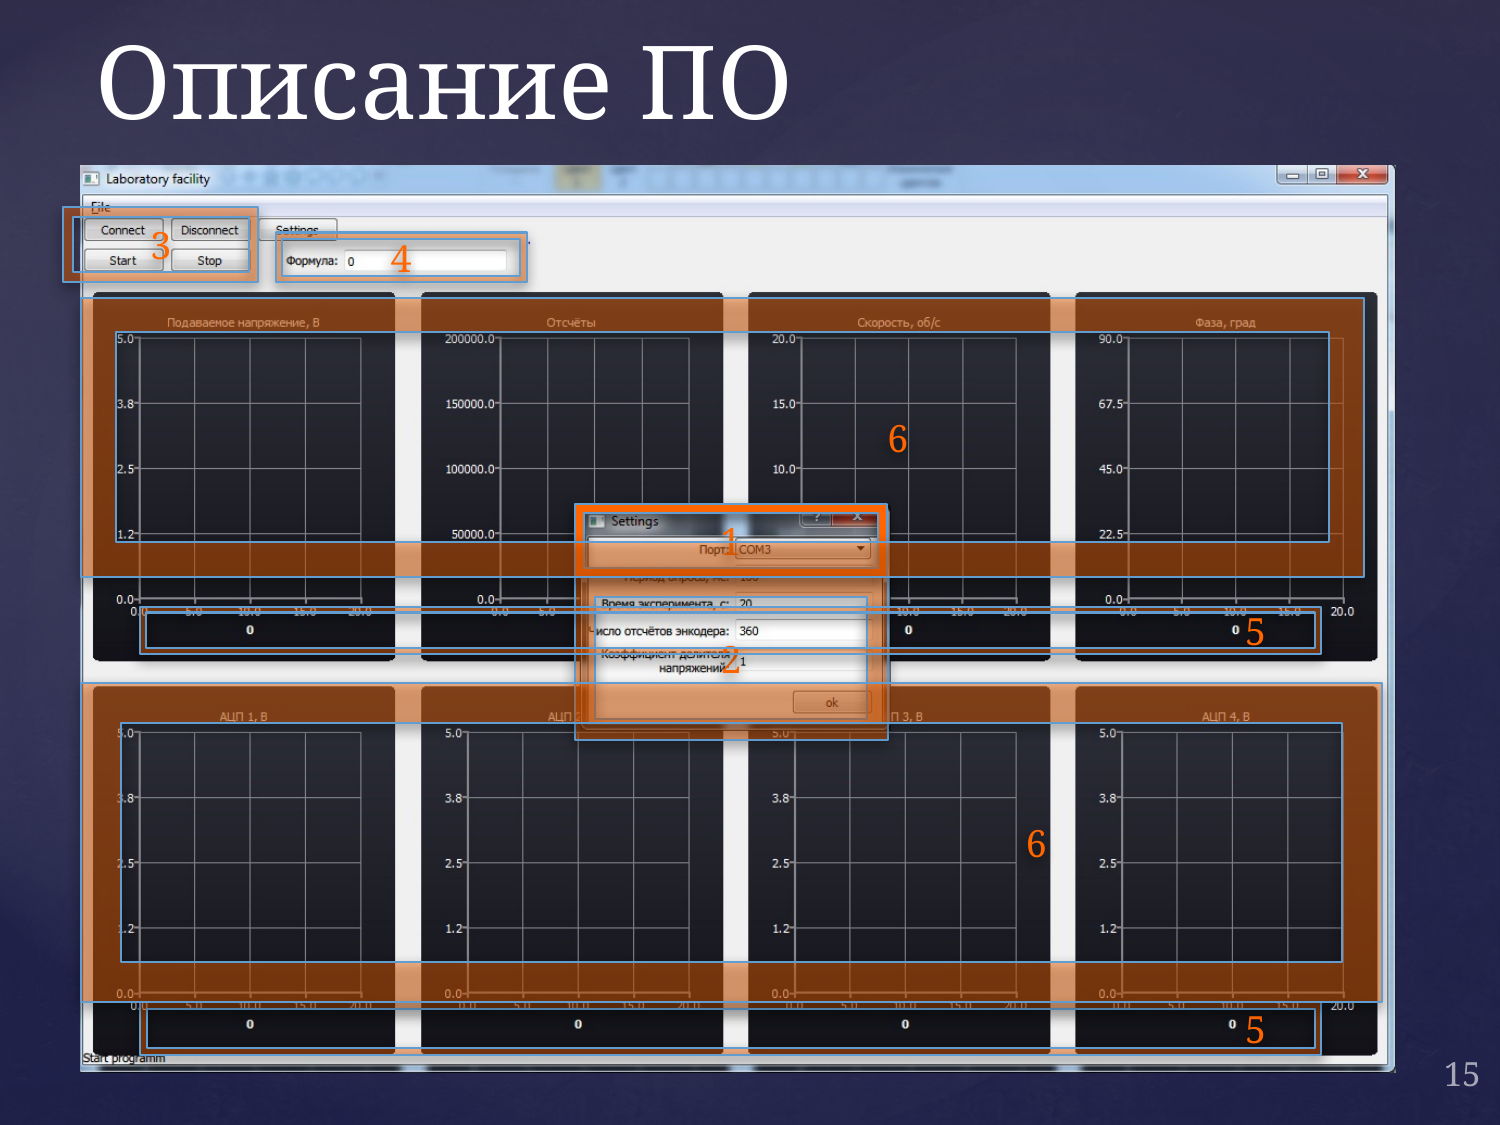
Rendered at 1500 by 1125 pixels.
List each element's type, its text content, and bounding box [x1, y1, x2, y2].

text_box 3 [62, 206, 71, 283]
slide_number 15 [1428, 1039, 1500, 1100]
title Описание ПО [80, 0, 1383, 148]
picture [80, 164, 1397, 1074]
